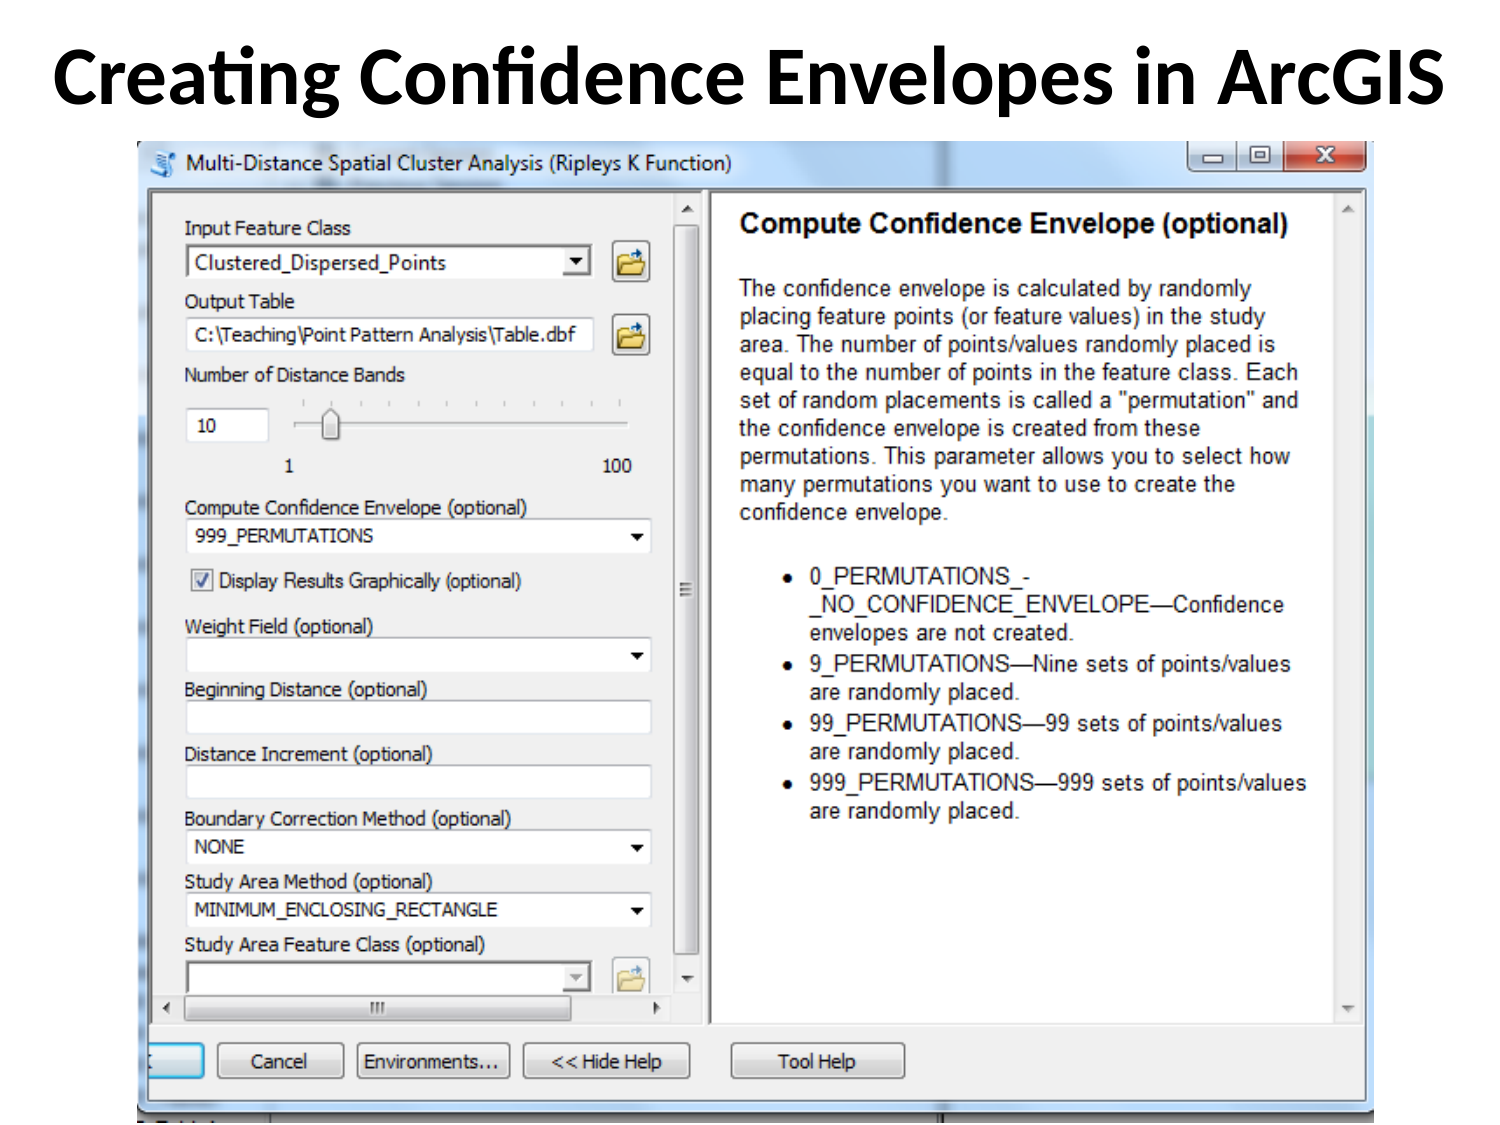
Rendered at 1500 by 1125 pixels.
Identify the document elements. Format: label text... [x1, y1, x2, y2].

title Creating Confidence Envelopes in ArcGIS [0, 0, 1500, 143]
picture [137, 140, 1374, 1123]
